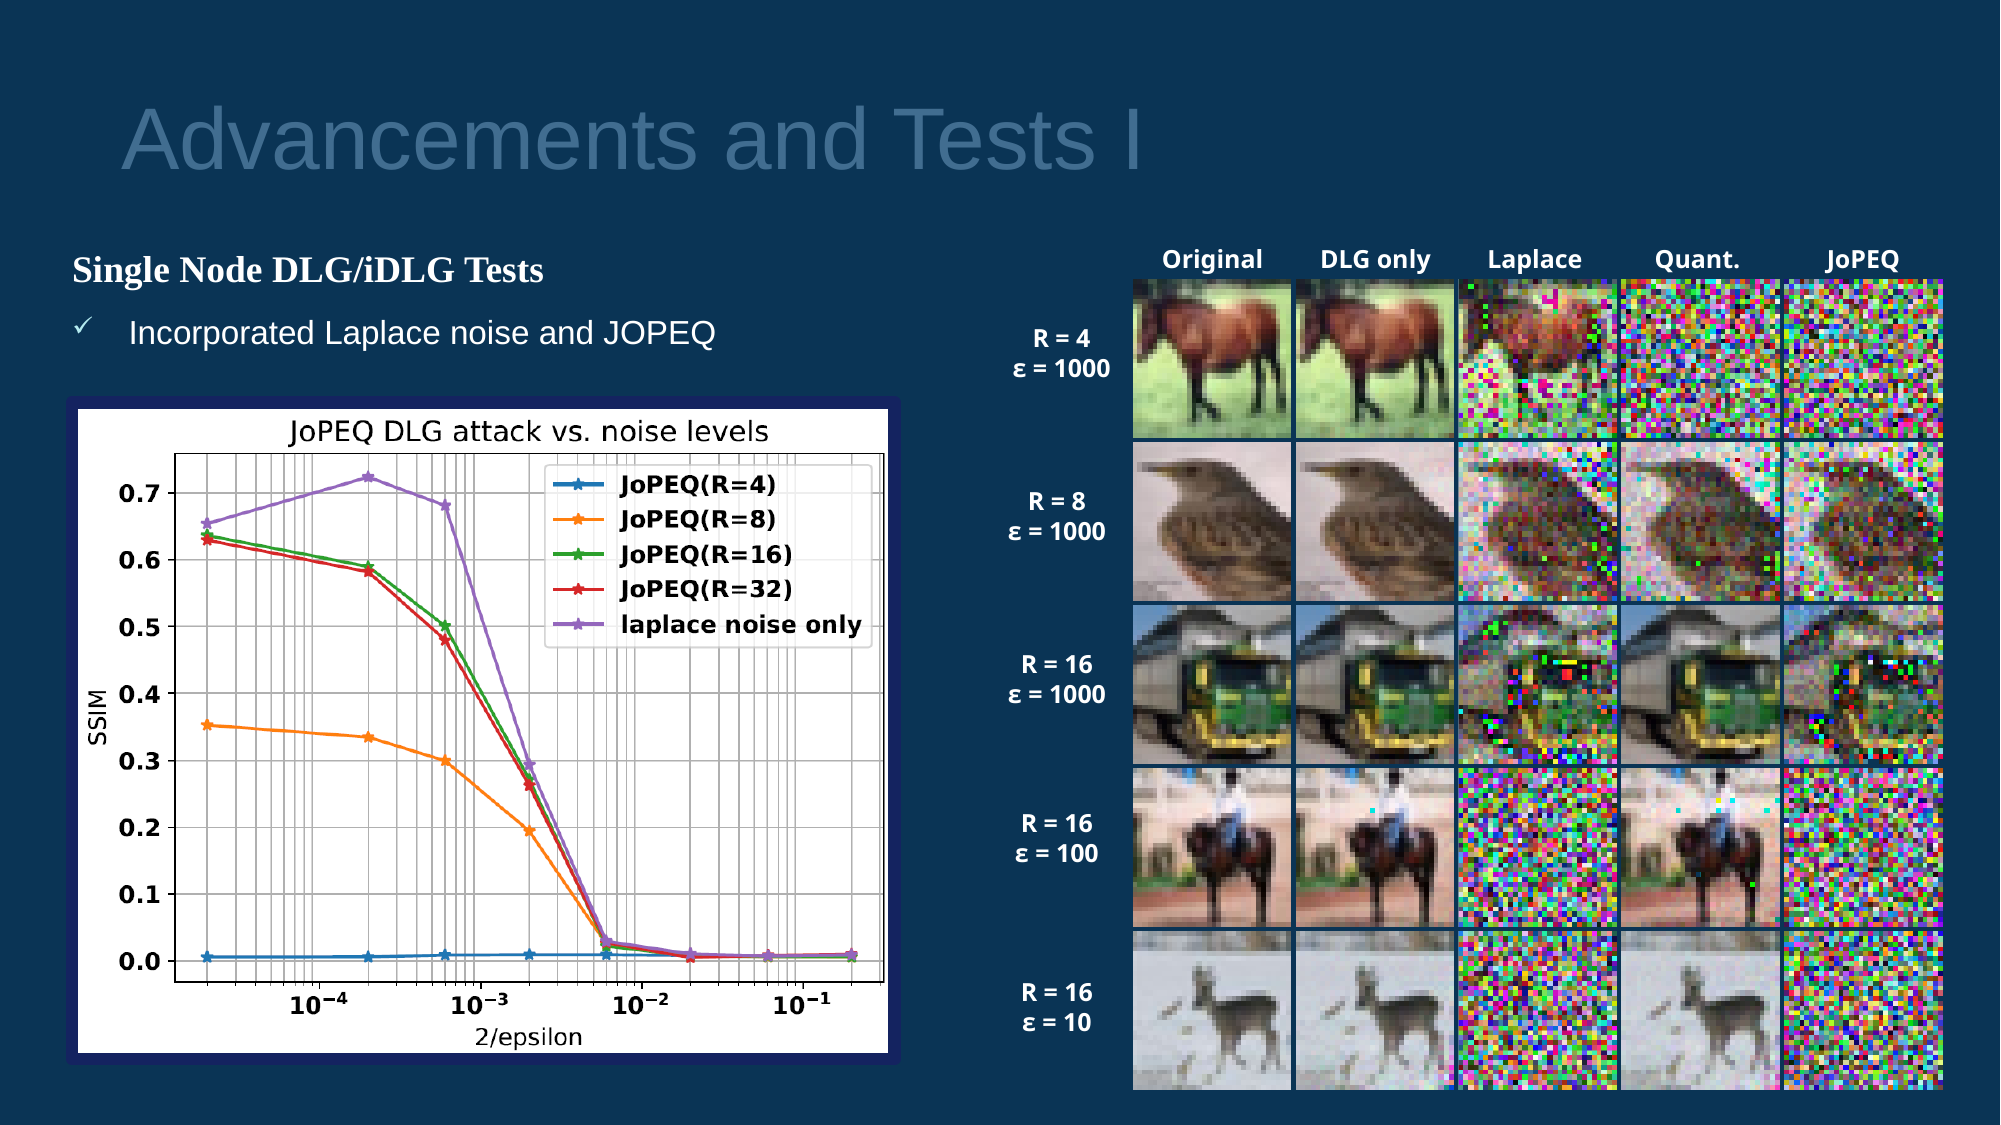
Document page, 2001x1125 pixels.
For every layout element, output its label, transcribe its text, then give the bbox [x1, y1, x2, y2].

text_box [985, 235, 1955, 1096]
text_box Advancements and Tests I [105, 74, 1649, 237]
picture [77, 408, 889, 1053]
text_box Single Node DLG/iDLG Tests Incorporated Laplace noise and JOPEQ [57, 237, 982, 927]
